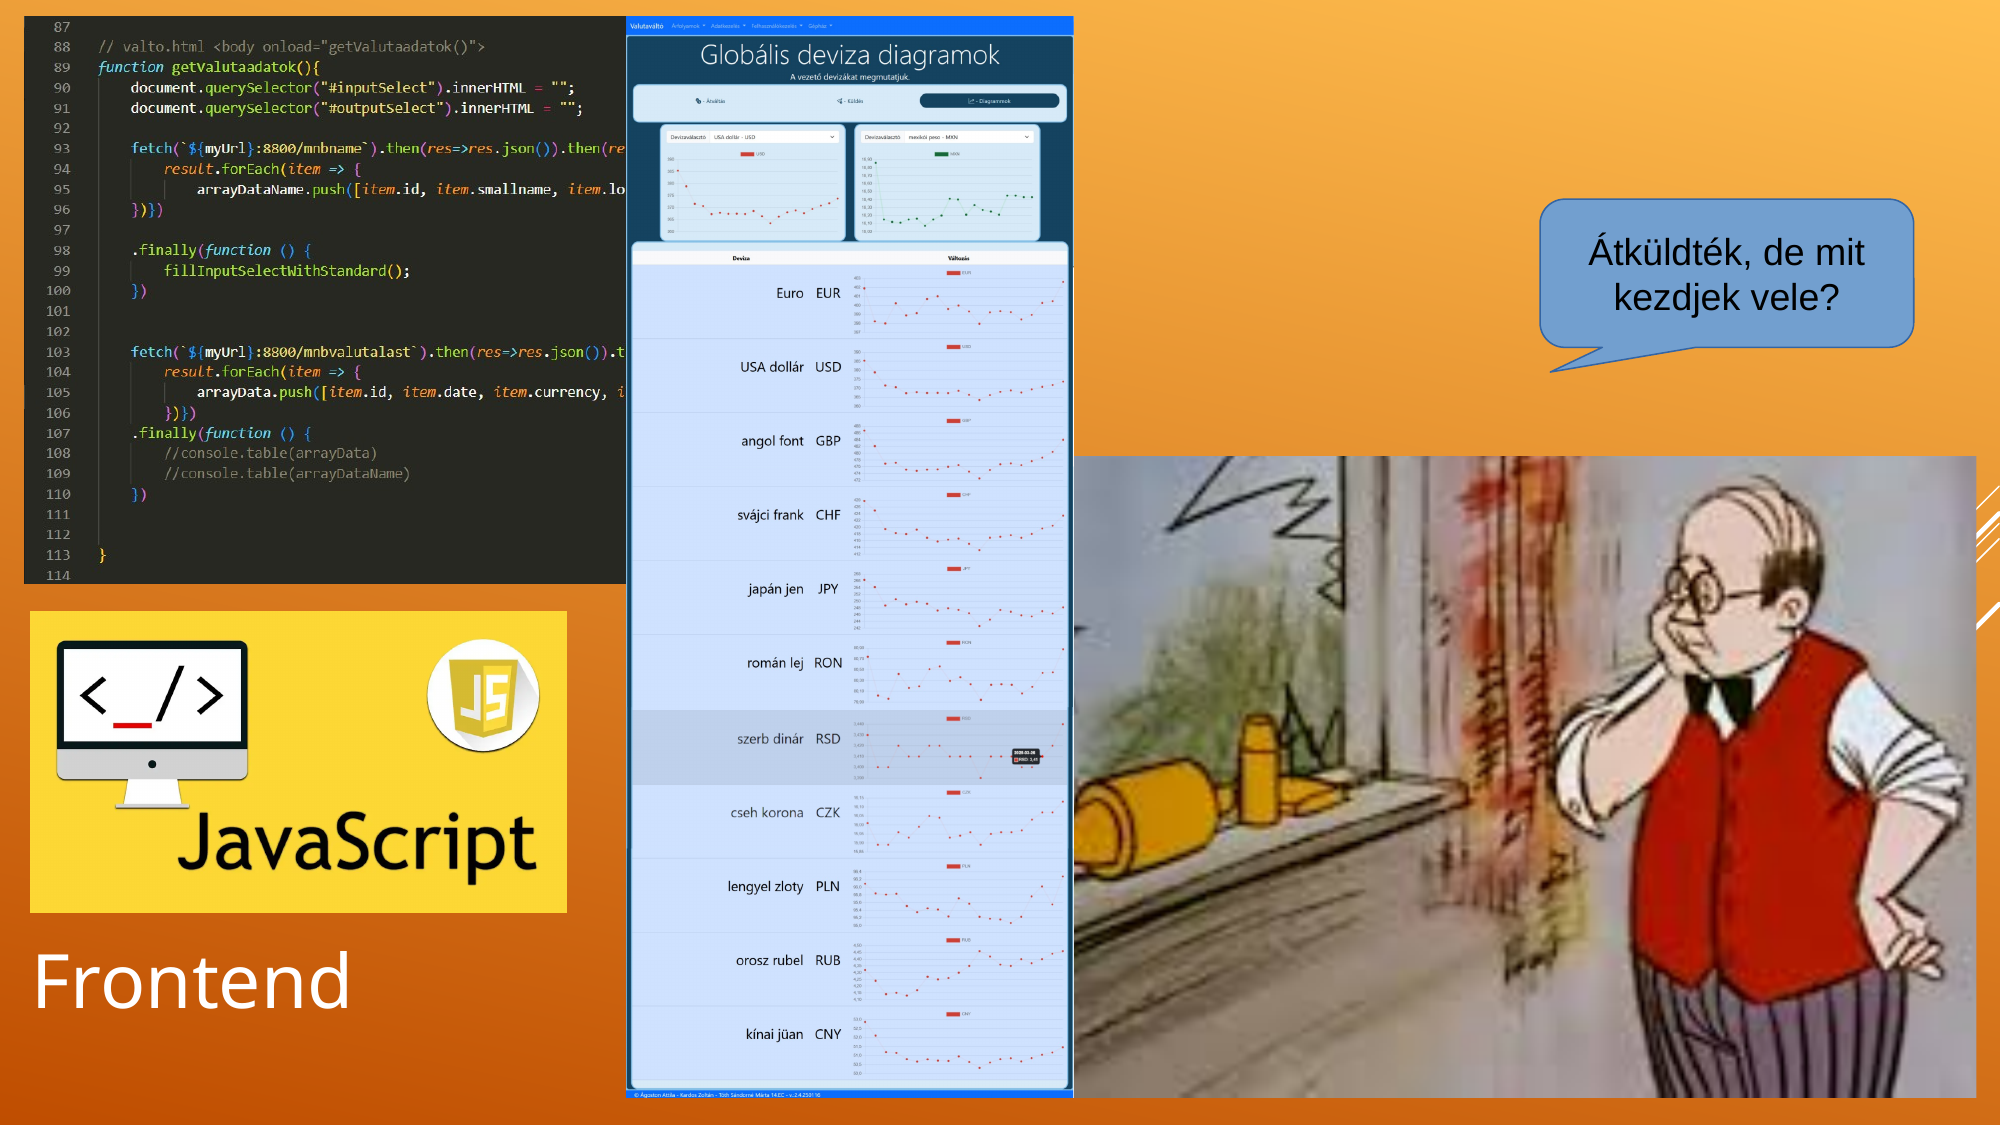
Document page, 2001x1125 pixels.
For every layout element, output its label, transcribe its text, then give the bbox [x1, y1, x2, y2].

text_box Átküldték, de mit kezdjek vele? [1540, 199, 1914, 373]
title Frontend [16, 951, 625, 1096]
picture [24, 16, 1977, 1098]
picture [30, 611, 567, 913]
